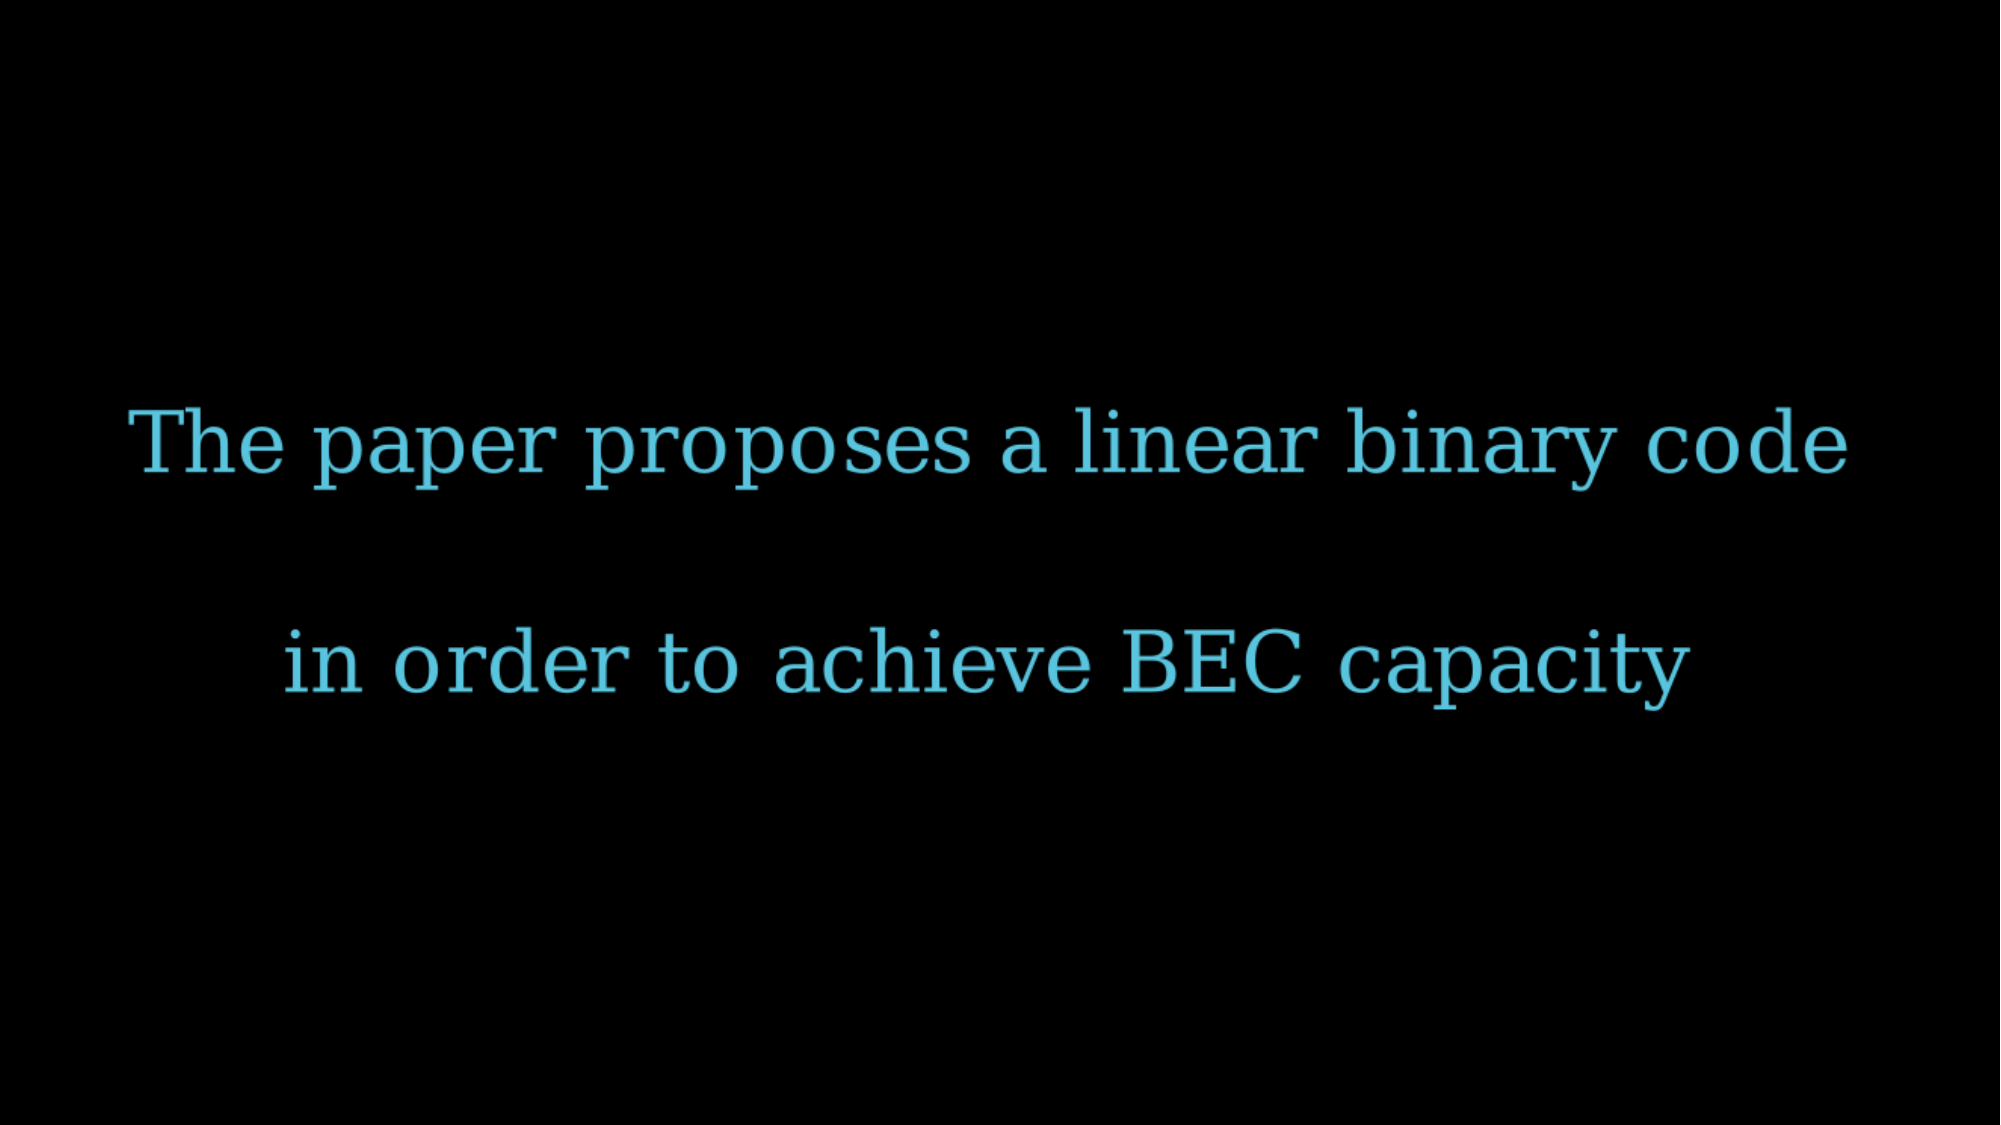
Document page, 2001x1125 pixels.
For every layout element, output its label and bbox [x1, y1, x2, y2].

picture [21, 175, 1962, 1002]
